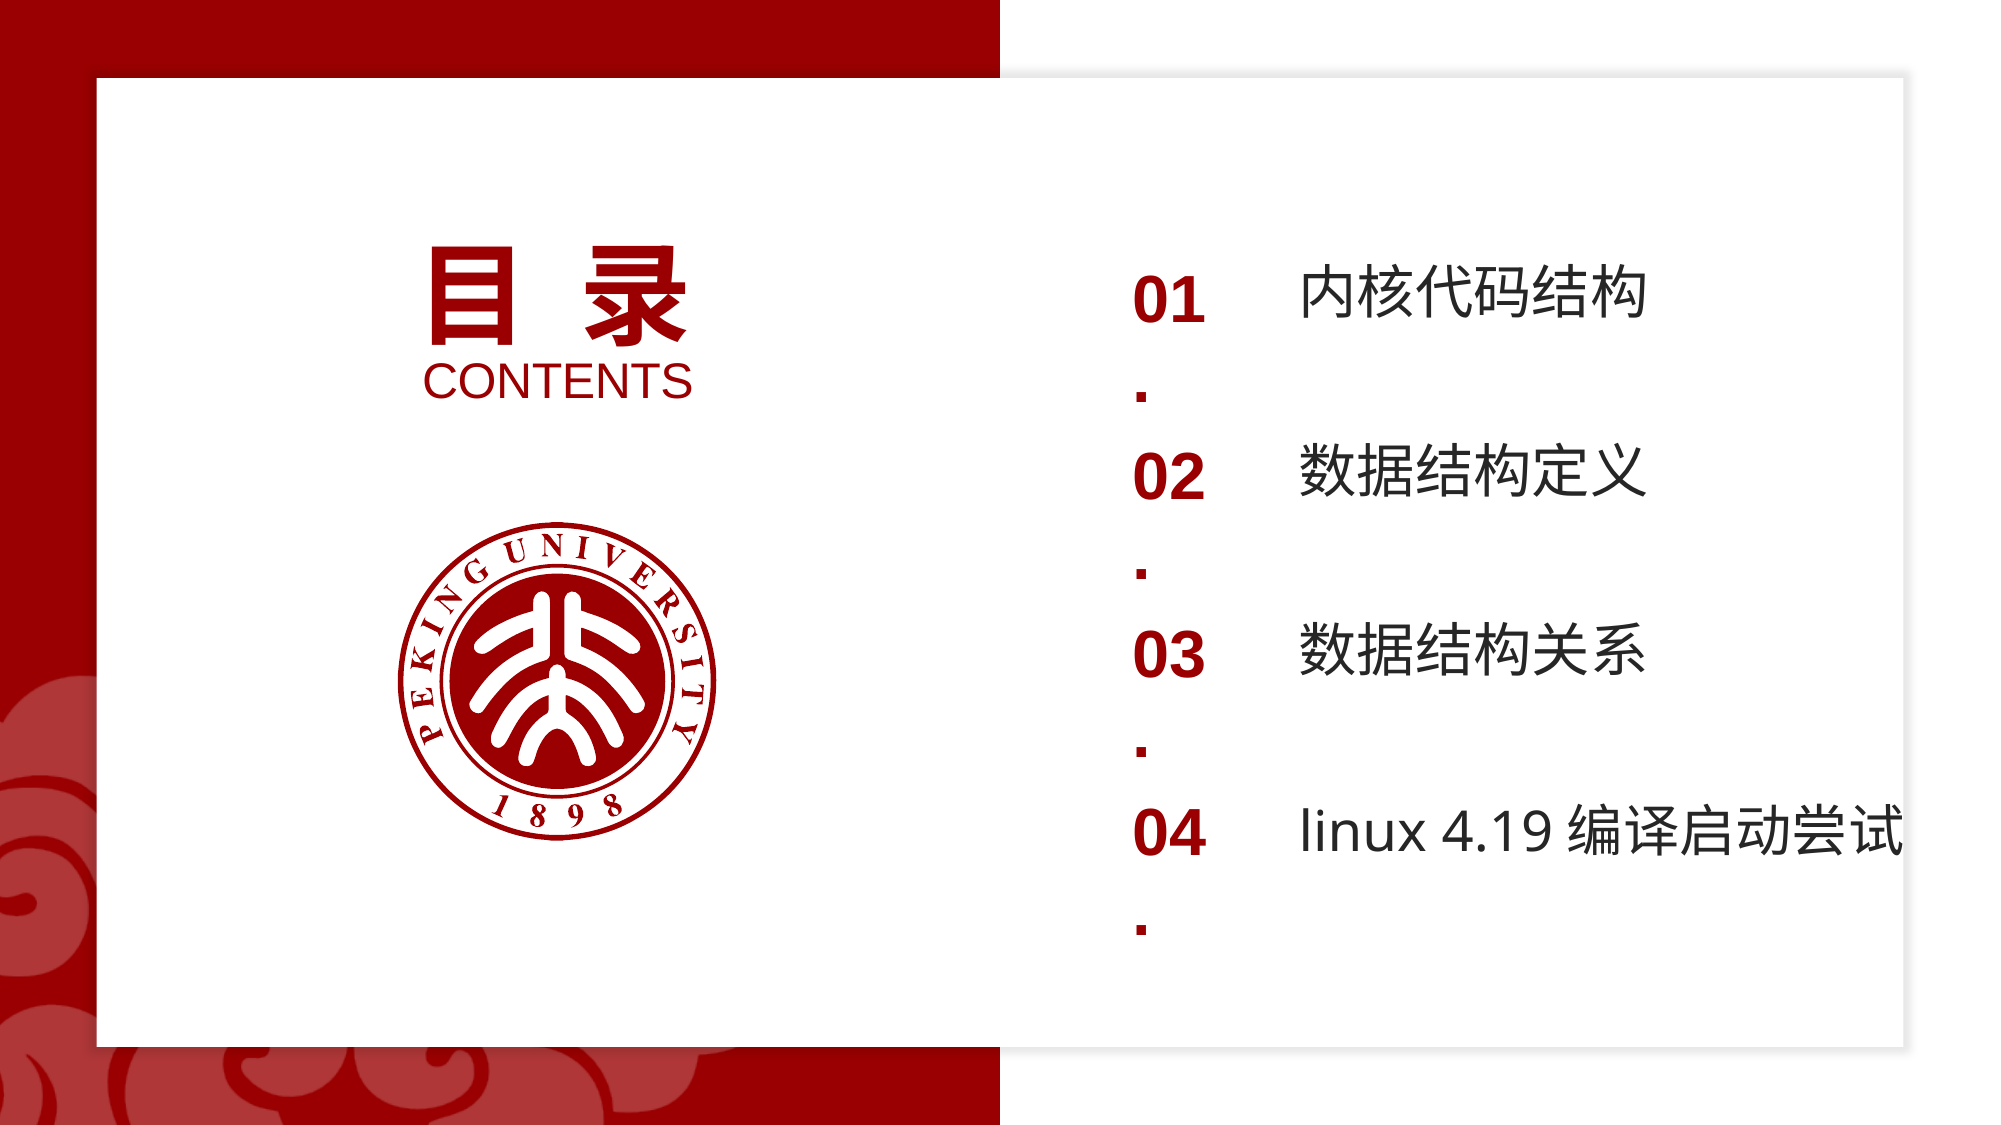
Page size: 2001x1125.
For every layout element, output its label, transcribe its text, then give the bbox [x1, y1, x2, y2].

list 数据结构关系 [1283, 613, 1785, 694]
list 内核代码结构 [1283, 256, 1785, 337]
picture [0, 552, 831, 1125]
list linux 4.19编译启动尝试 [1283, 795, 1964, 876]
list 数据结构定义 [1283, 434, 1785, 515]
